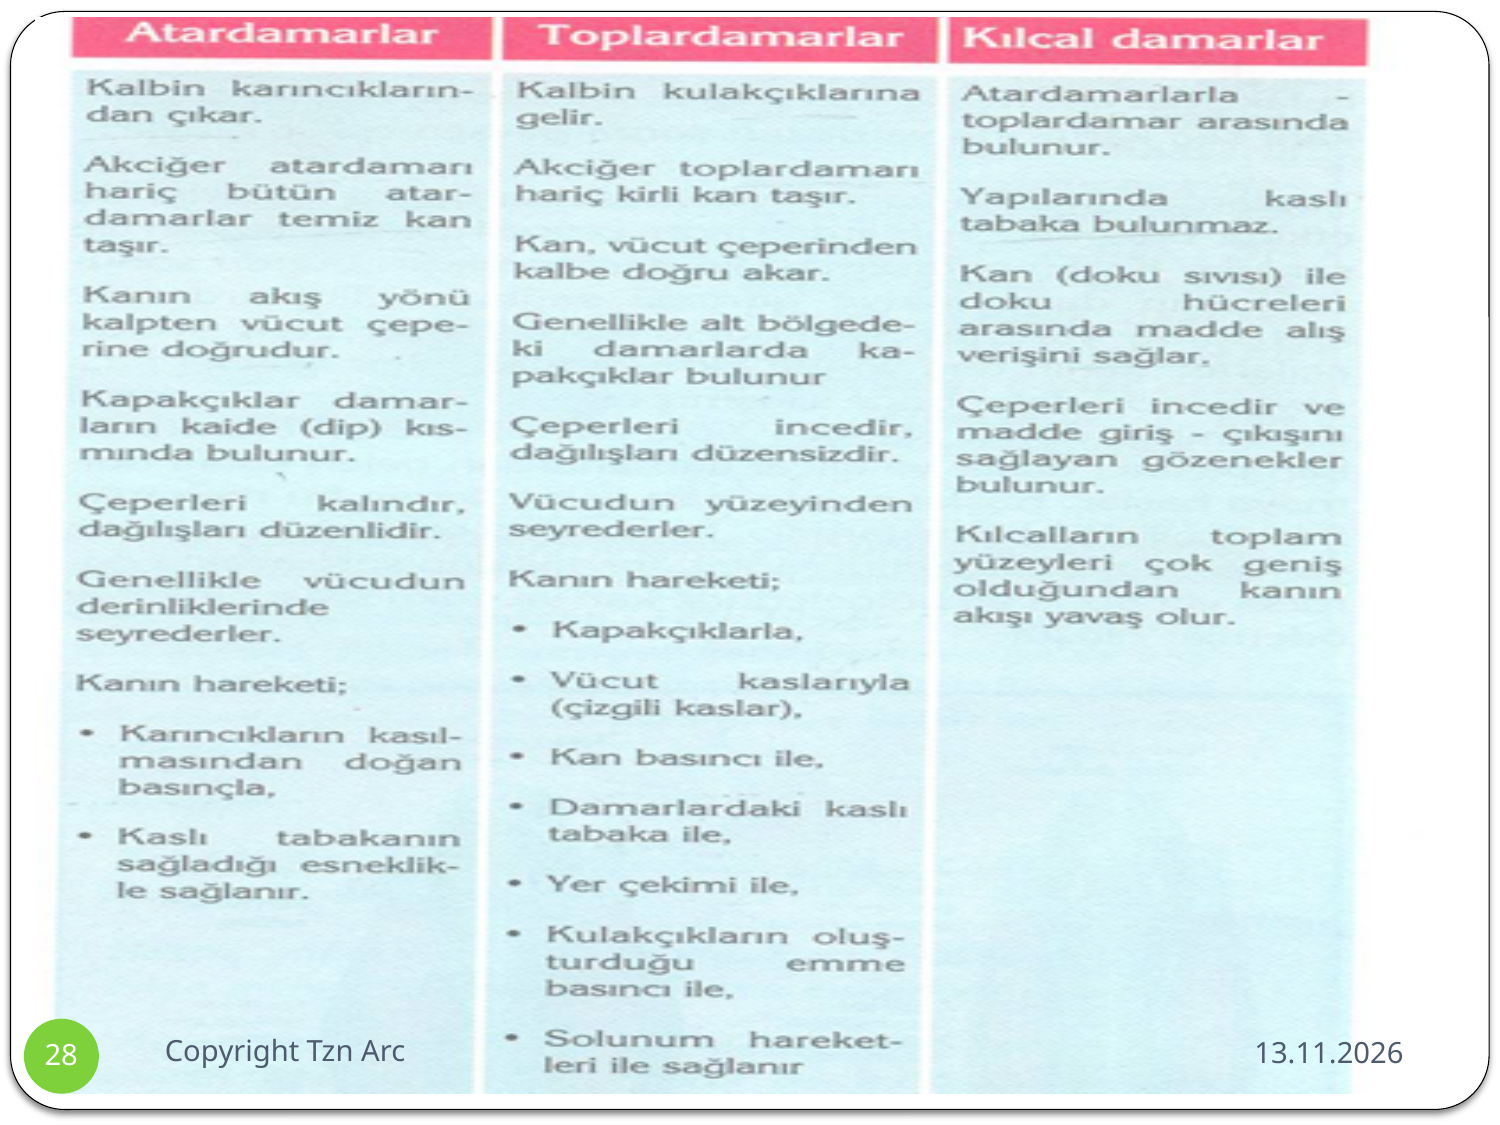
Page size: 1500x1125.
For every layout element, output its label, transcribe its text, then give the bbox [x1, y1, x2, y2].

slide_number 28 [23, 1035, 30, 1077]
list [35, 17, 1424, 1095]
